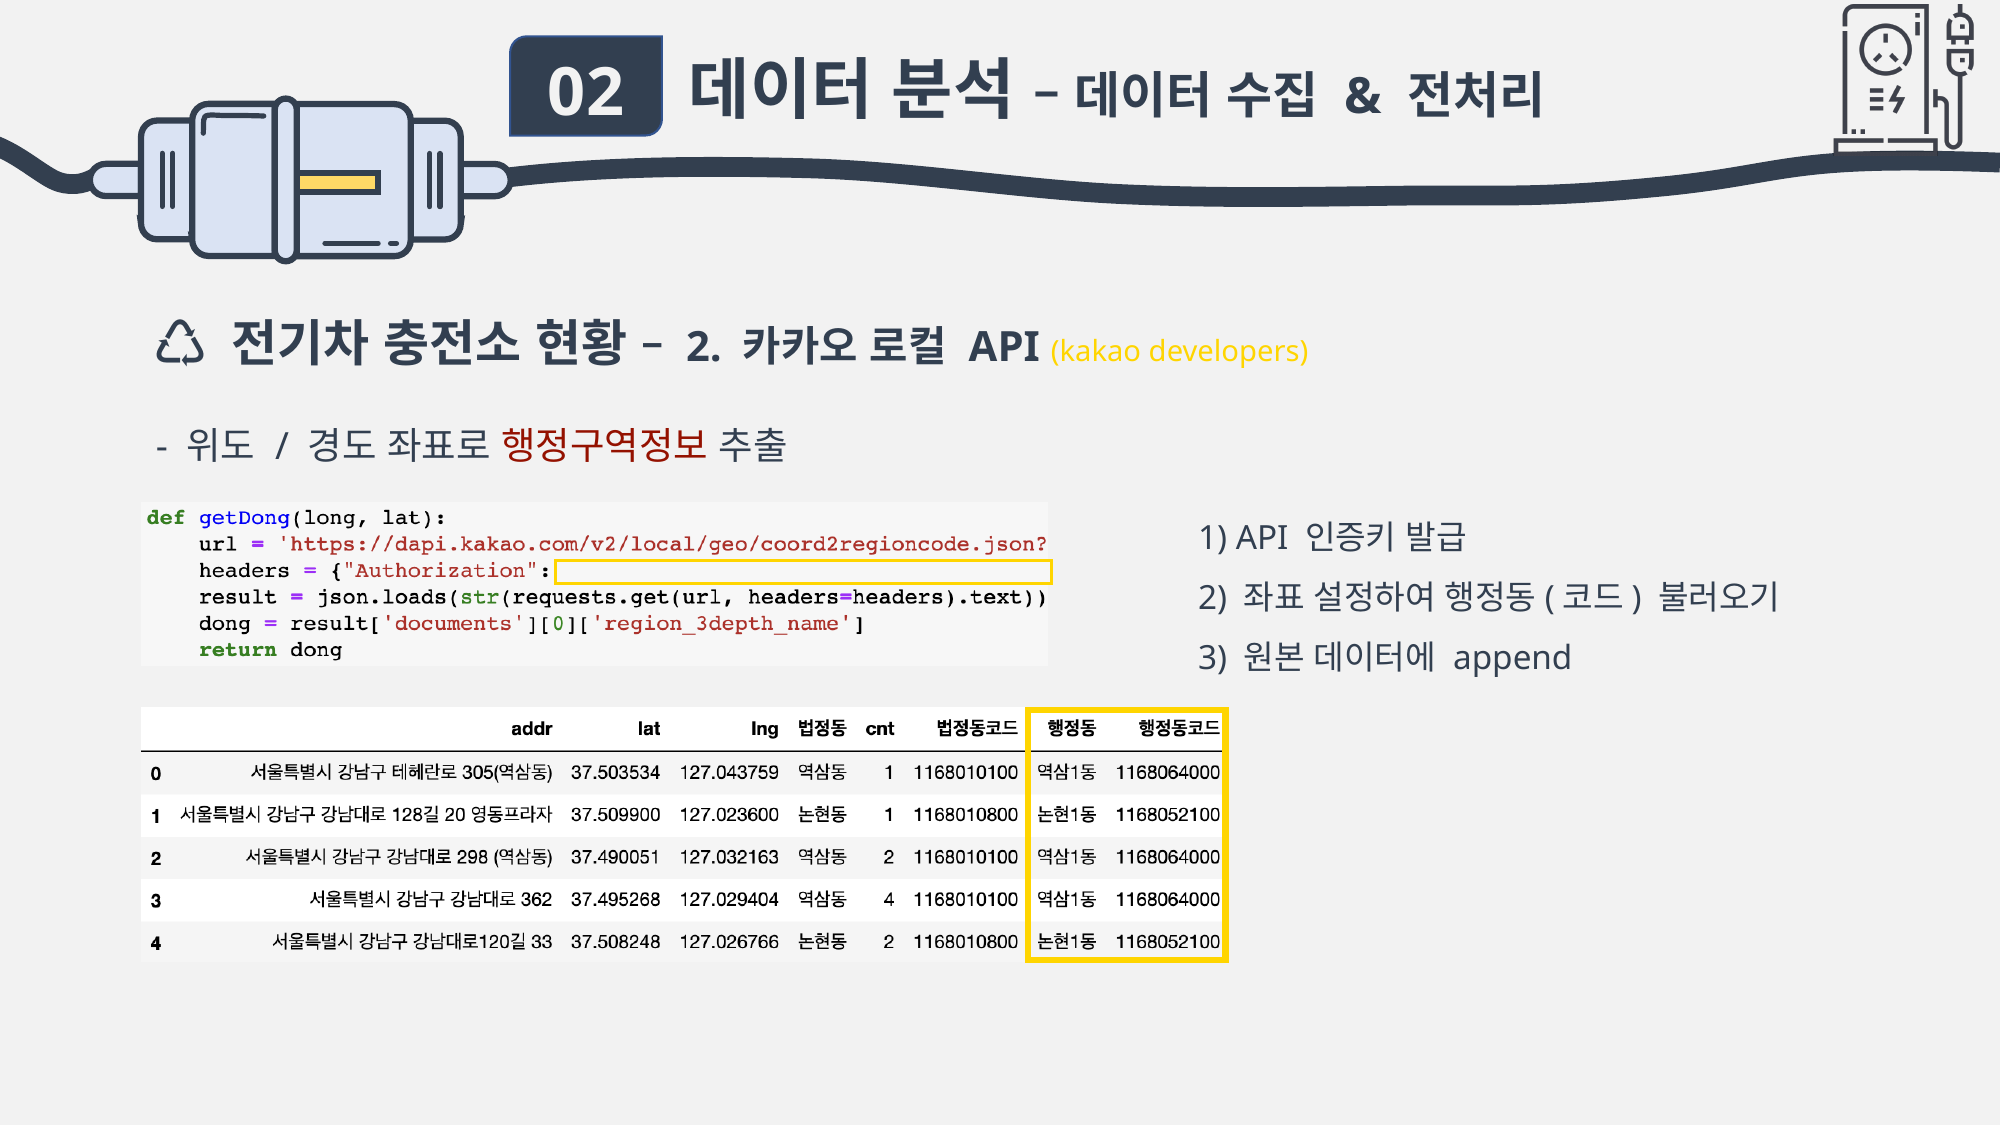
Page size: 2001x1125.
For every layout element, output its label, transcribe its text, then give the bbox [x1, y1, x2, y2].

text_box ♺ 전기차 충전소 현황 – 2. 카카오 로컬 API (kakao developers) [140, 304, 1828, 379]
picture [1827, 4, 1980, 156]
picture [140, 706, 1226, 962]
text_box - 위도 / 경도 좌표로 행정구역정보 추출 [141, 405, 1123, 475]
text_box 02 [509, 35, 663, 104]
picture [140, 502, 1049, 666]
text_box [297, 104, 2000, 257]
text_box 1) API 인증키 발급 2) 좌표 설정하여 행정동(코드) 불러오기 3) 원본 데이터에 append [1183, 489, 1980, 684]
text_box 데이터 분석 – 데이터 수집 & 전처리 [673, 39, 1704, 104]
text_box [0, 98, 297, 262]
